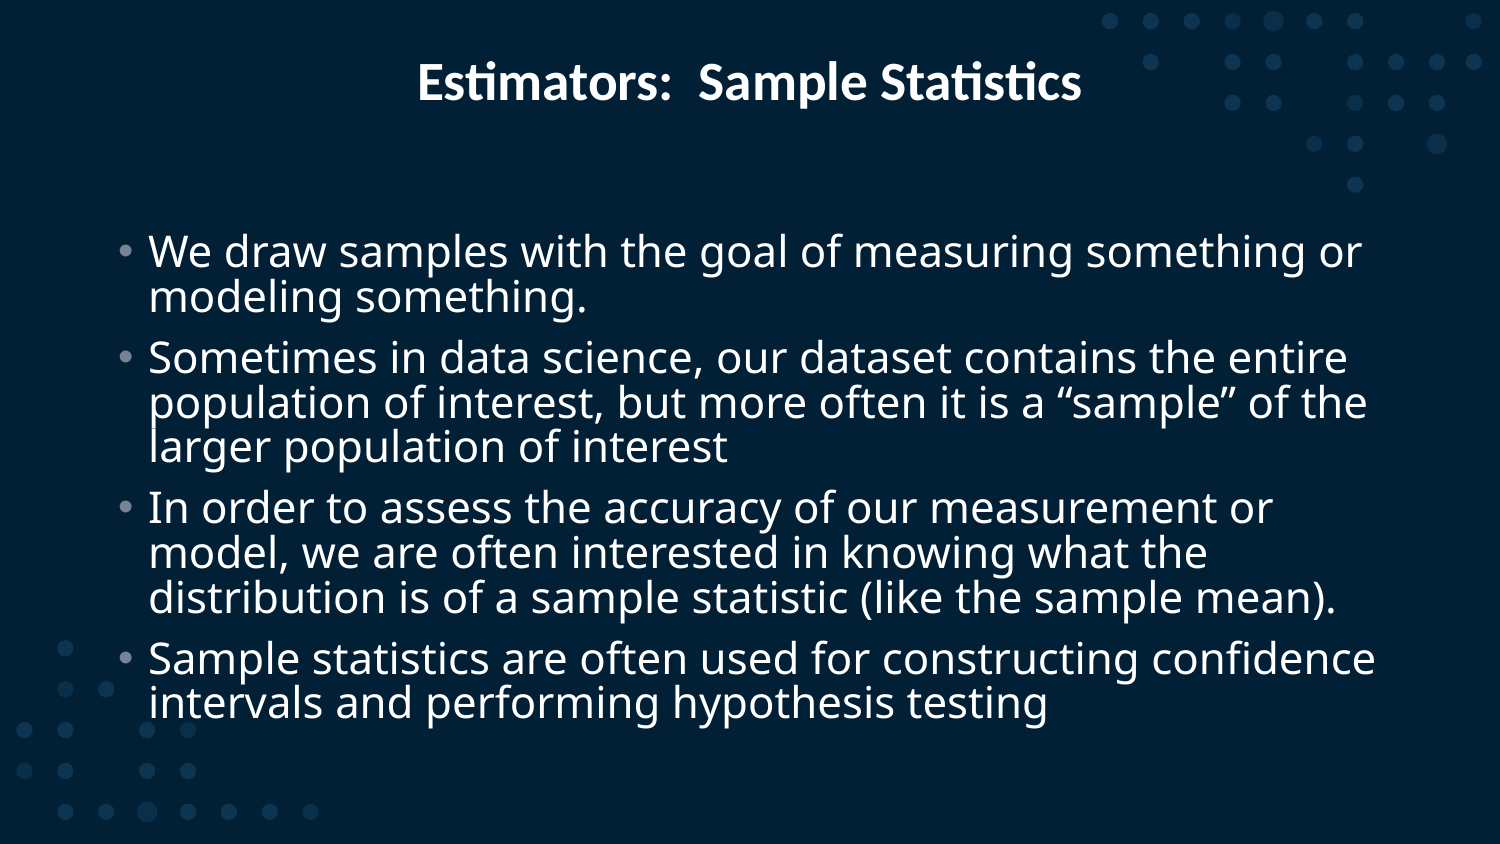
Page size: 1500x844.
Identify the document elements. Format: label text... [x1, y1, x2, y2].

title Estimators: Sample Statistics [103, 44, 1397, 120]
list We draw samples with the goal of measuring something or modeling something. Sometimes in data science, our dataset contains the entire population of interest, but more often it is a “sample” of the larger population of interest In order to assess the accuracy of our measurement or model, we are often interested in knowing what the distribution is of a sample statistic (like the sample mean). Sample statistics are often used for constructing confidence intervals and performing hypothesis testing [103, 224, 1397, 760]
